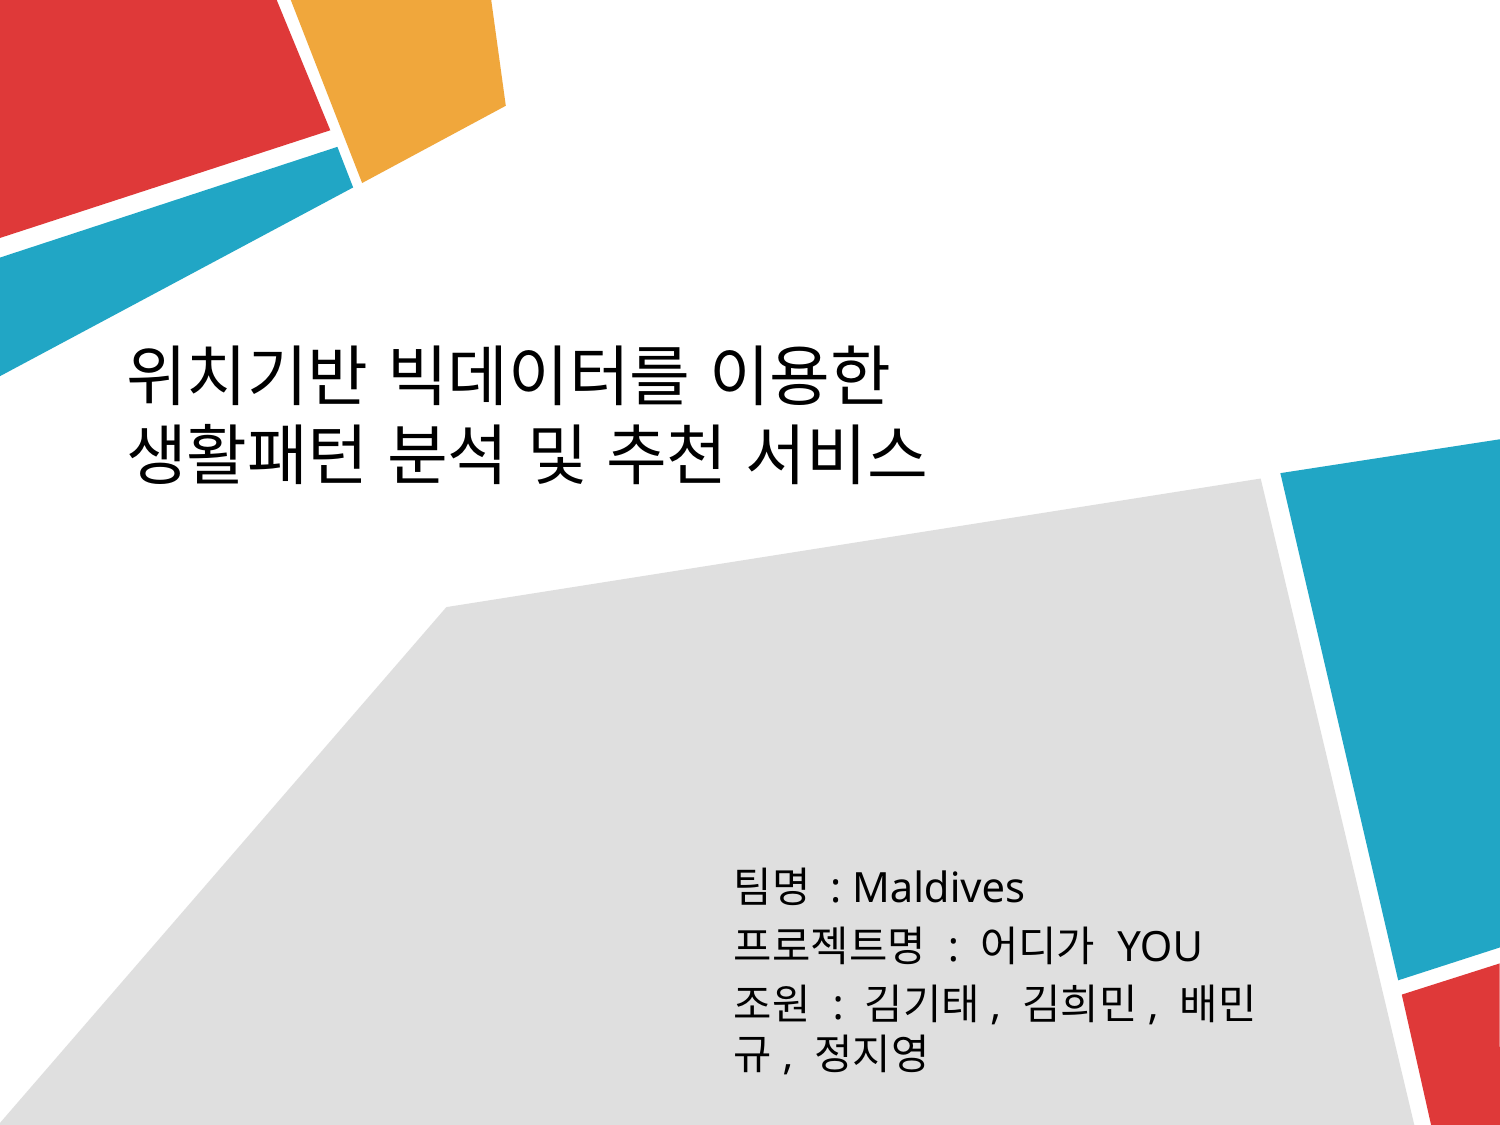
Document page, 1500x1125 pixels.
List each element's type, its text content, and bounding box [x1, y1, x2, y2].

subtitle 팀명 : Maldives 프로젝트명 : 어디가 YOU 조원 : 김기태, 김희민, 배민규, 정지영 [718, 853, 1329, 1042]
title 위치기반 빅데이터를 이용한 생활패턴 분석 및 추천 서비스 [111, 326, 1386, 502]
